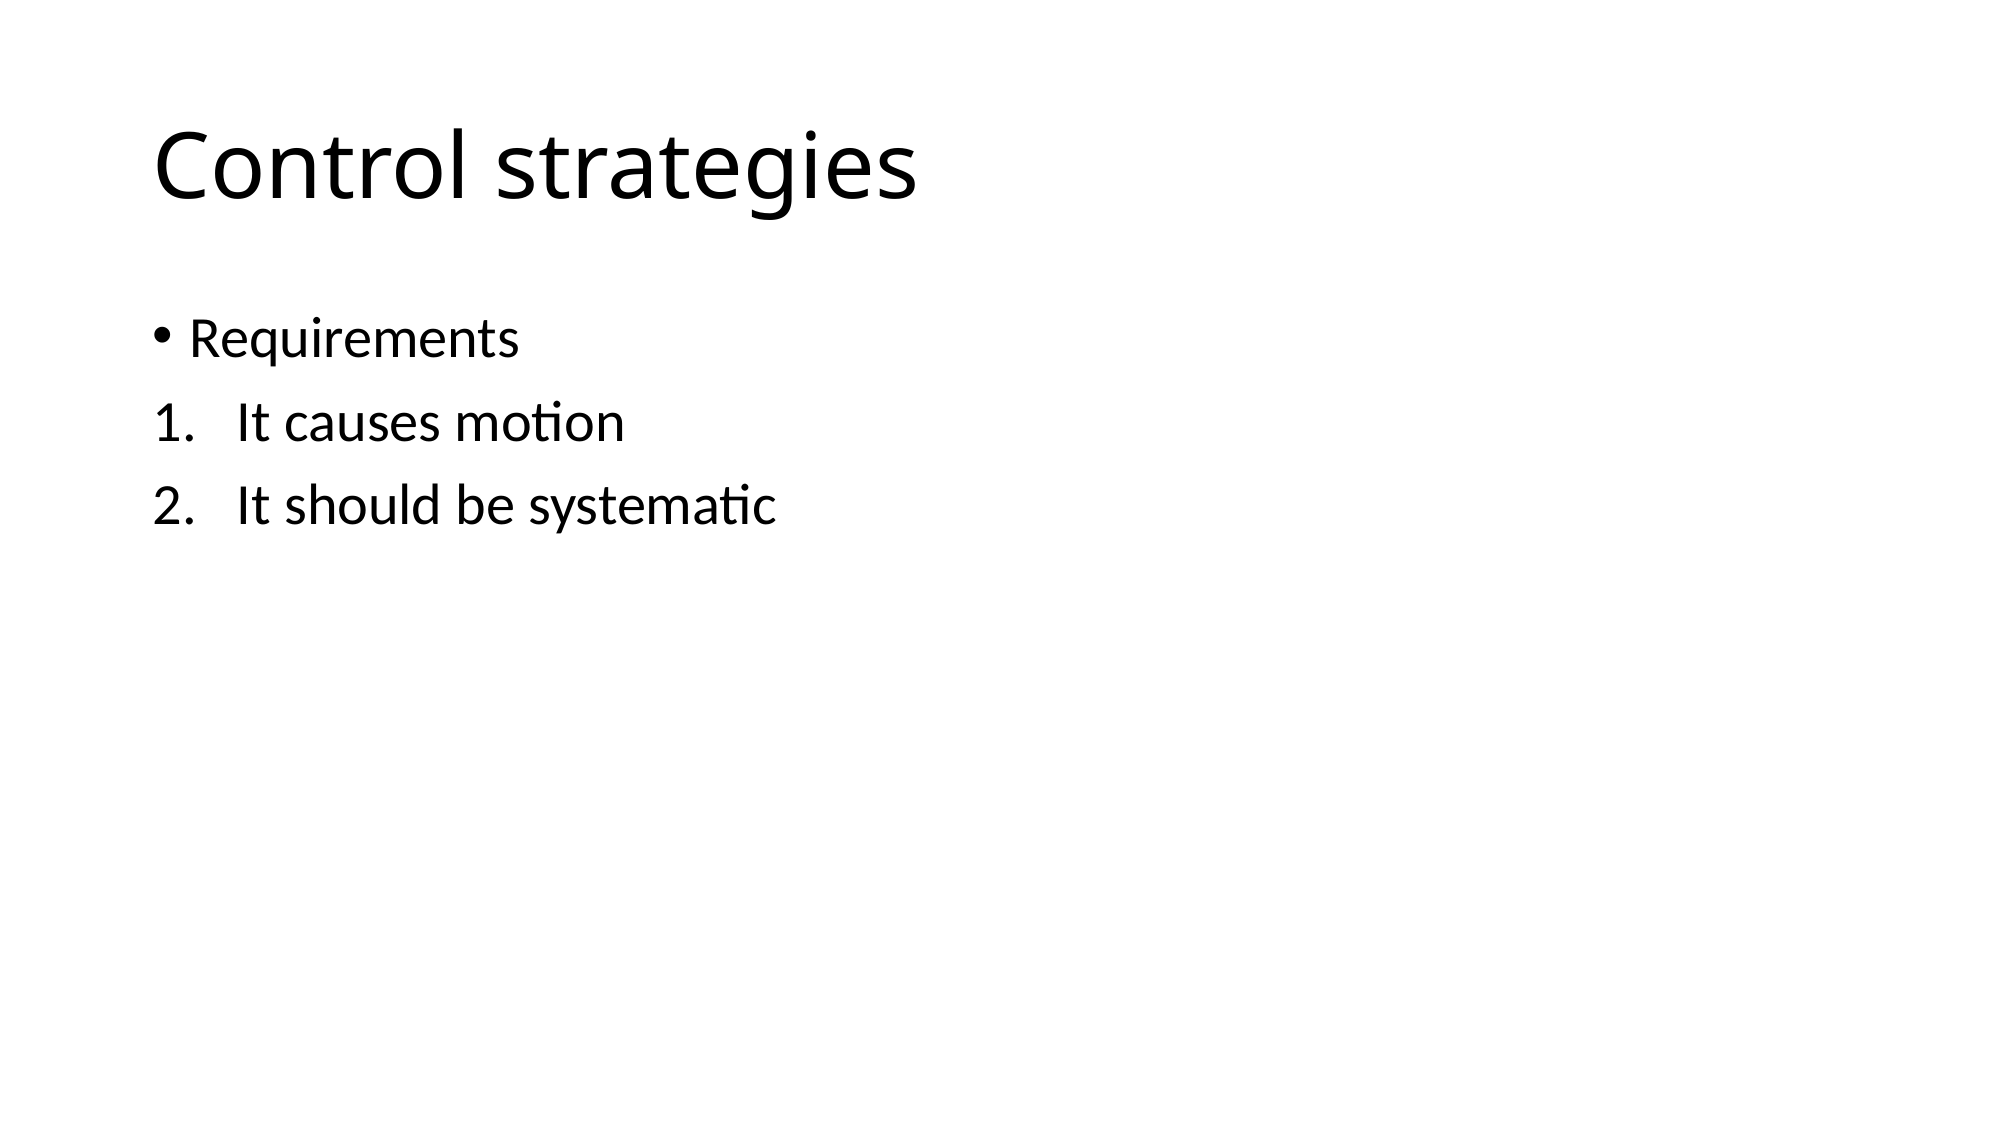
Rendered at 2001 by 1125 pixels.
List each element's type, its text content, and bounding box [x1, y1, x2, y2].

title Control strategies [137, 59, 1863, 278]
list Requirements It causes motion It should be systematic [137, 299, 1863, 1014]
